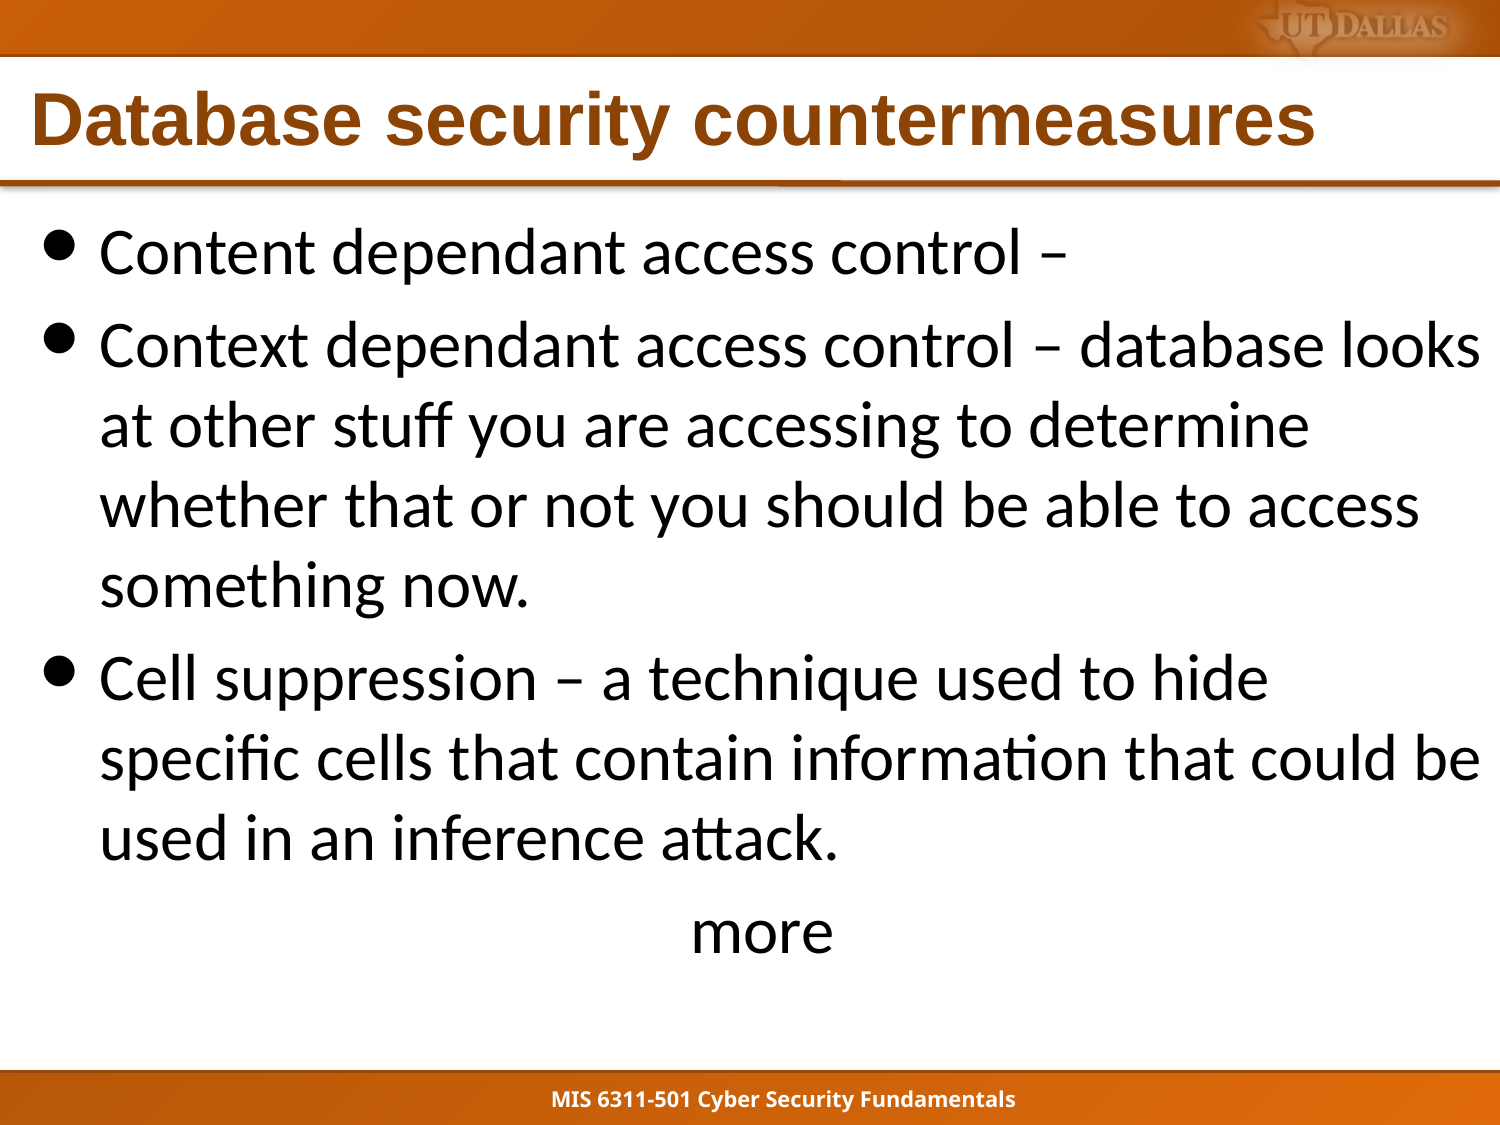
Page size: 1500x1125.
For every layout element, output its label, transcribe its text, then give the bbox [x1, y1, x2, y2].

list Content dependant access control – Context dependant access control – database looks at other stuff you are accessing to determine whether that or not you should be able to access something now. Cell suppression – a technique used to hide specific cells that contain information that could be used in an inference attack. more [24, 199, 1500, 1077]
title Database security countermeasures [0, 64, 1500, 178]
picture [1218, 0, 1500, 64]
